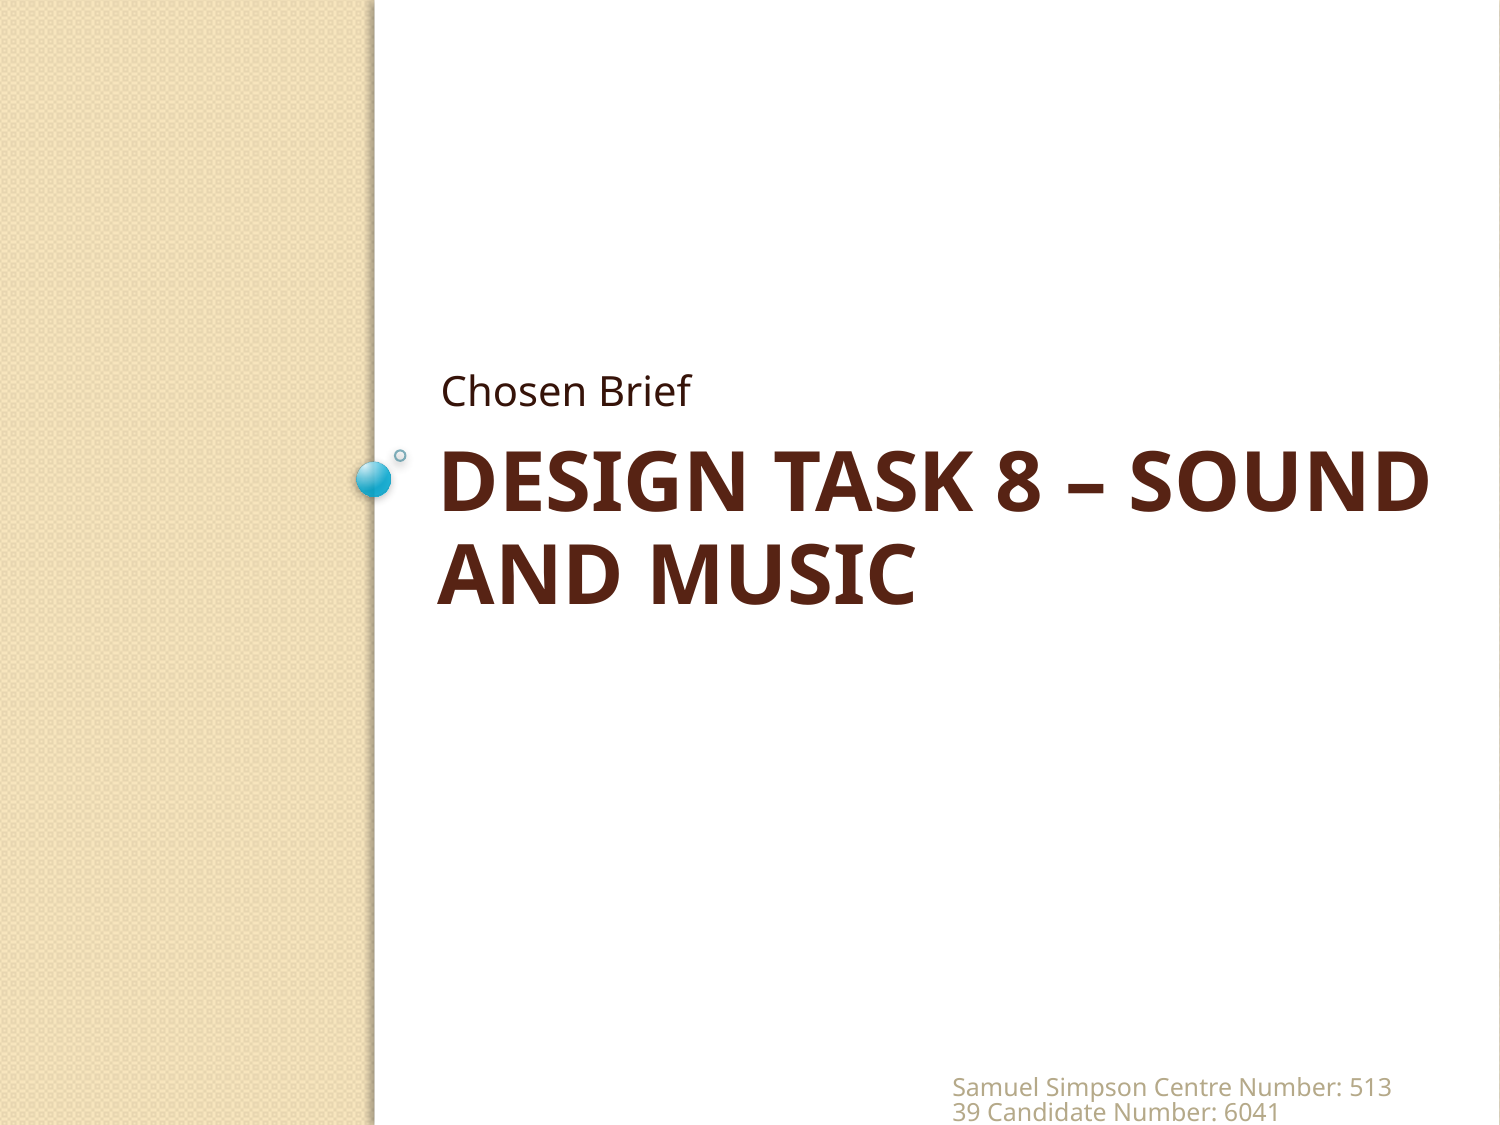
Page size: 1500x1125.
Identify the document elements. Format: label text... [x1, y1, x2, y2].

title Design Task 8 – Sound and Music [422, 426, 1473, 802]
footer Samuel Simpson Centre Number: 51339 Candidate Number: 6041 [937, 1034, 1413, 1113]
list Chosen Brief [422, 174, 1473, 423]
